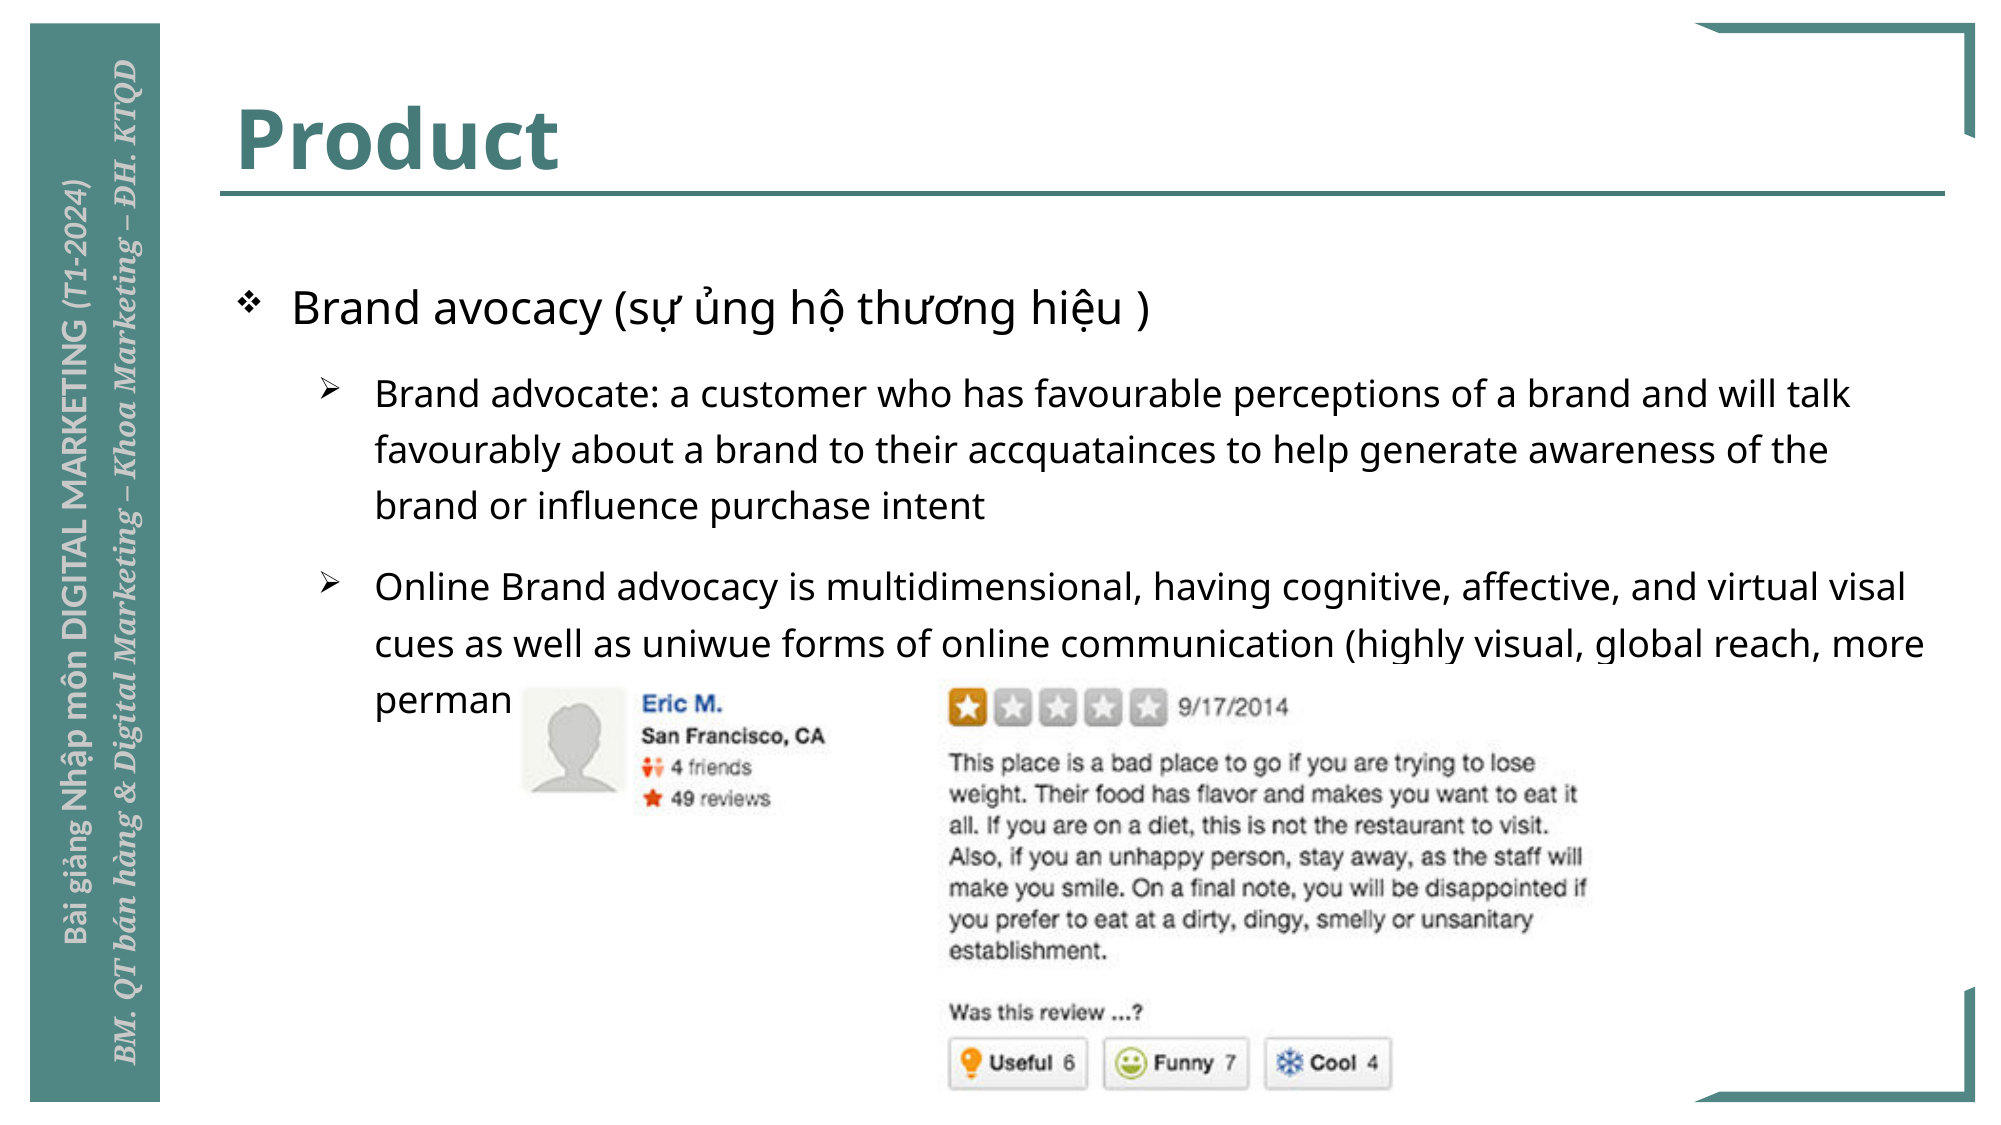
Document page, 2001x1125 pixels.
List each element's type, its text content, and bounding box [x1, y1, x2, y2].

list Brand avocacy (sự ủng hộ thương hiệu ) Brand advocate: a customer who has favourable perceptions of a brand and will talk favourably about a brand to their accquatainces to help generate awareness of the brand or influence purchase intent Online Brand advocacy is multidimensional, having cognitive, affective, and virtual visal cues as well as uniwue forms of online communication (highly visual, global reach, more permanent) [220, 260, 1946, 1070]
title Product [220, 55, 1946, 229]
picture [511, 664, 1654, 1116]
